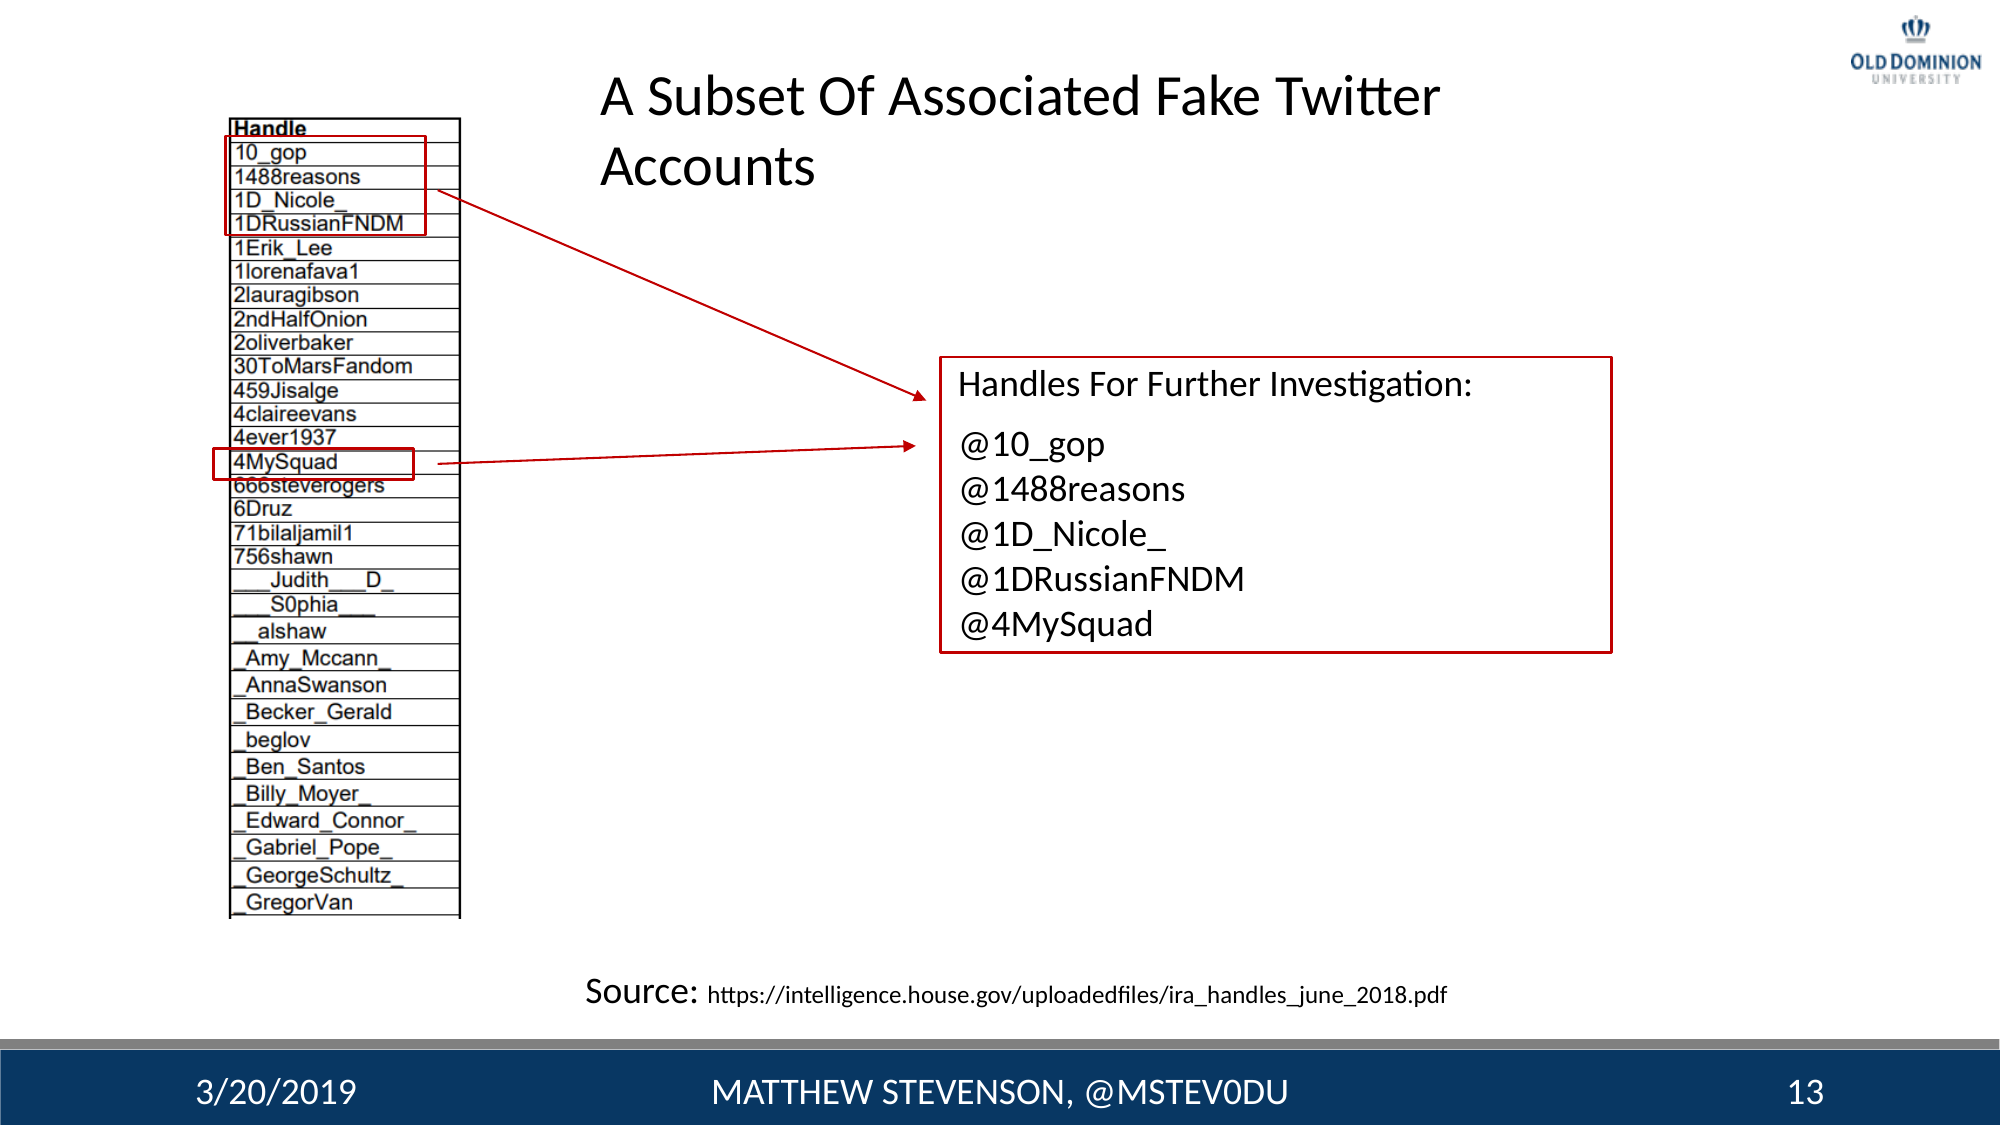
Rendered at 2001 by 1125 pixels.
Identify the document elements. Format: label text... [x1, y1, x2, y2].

footer Matthew Stevenson, @mstev0du [604, 1059, 1396, 1120]
text_box [939, 356, 1613, 654]
picture [1851, 15, 1982, 84]
text_box A Subset Of Associated Fake Twitter Accounts [585, 50, 1660, 205]
text_box Source: https://intelligence.house.gov/uploadedfiles/ira_handles_june_2018.pdf [570, 958, 1477, 1019]
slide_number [180, 1059, 586, 1120]
slide_number 13 [1624, 1059, 1840, 1120]
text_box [437, 189, 927, 401]
text_box @10_gop @1488reasons @1D_Nicole_ @1DRussianFNDM @4MySquad [943, 411, 1612, 652]
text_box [437, 445, 917, 465]
picture [202, 92, 501, 919]
text_box Handles For Further Investigation: [943, 351, 1612, 411]
